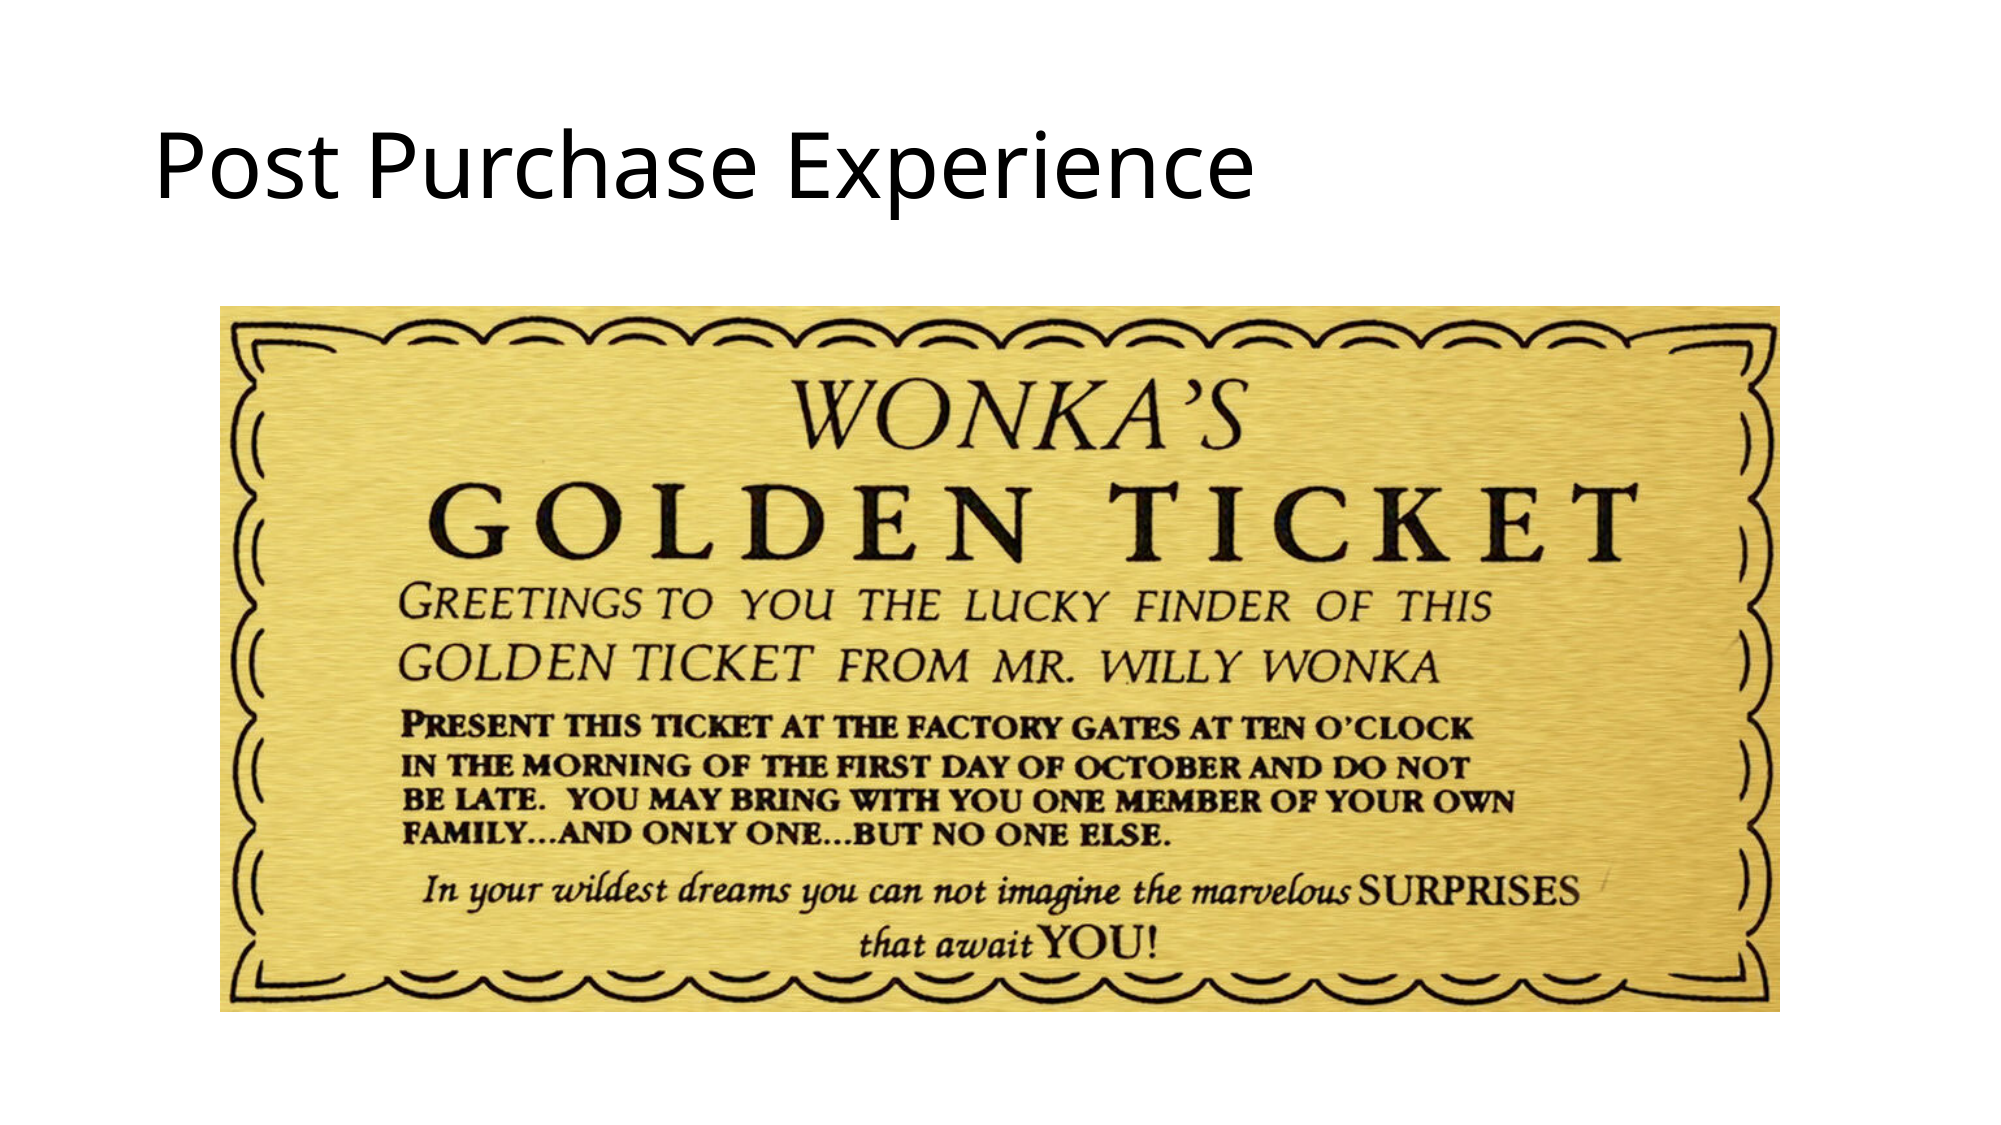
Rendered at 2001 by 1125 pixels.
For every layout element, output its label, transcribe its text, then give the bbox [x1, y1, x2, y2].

title Post Purchase Experience [137, 59, 1863, 278]
picture [219, 305, 1781, 1013]
